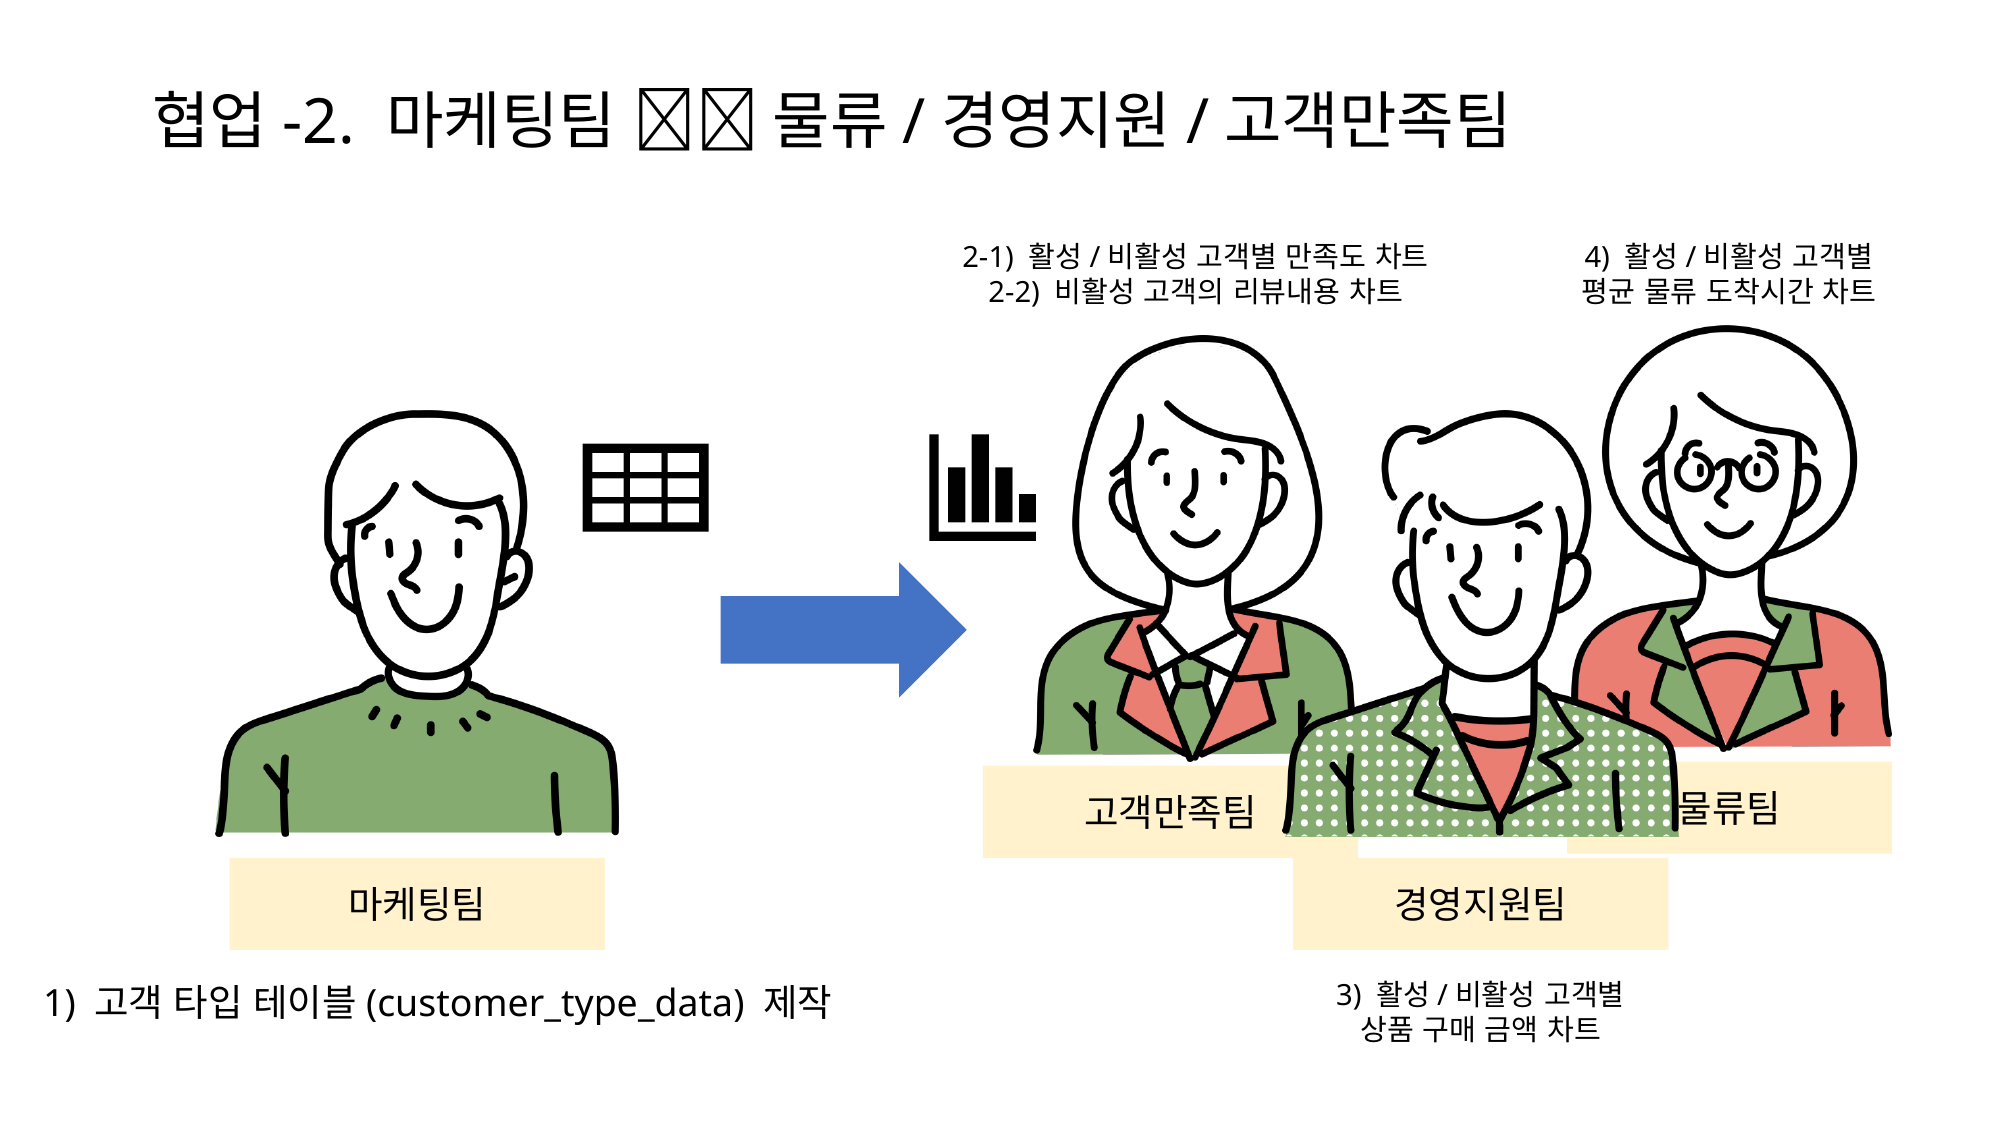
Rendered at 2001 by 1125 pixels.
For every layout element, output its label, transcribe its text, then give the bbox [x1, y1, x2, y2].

text_box 4) 활성/비활성 고객별 평균 물류 도착시간 차트 [1566, 231, 1892, 316]
title 협업-2. 마케팅팀  물류/경영지원/고객만족팀 [137, 14, 1863, 232]
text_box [982, 335, 1359, 858]
text_box 1) 고객 타입 테이블(customer_type_data) 제작 [28, 971, 848, 1031]
text_box 물류팀 [1566, 761, 1893, 855]
text_box [719, 559, 969, 700]
text_box 3) 활성/비활성 고객별 상품 구매 금액 차트 [1321, 968, 1641, 1054]
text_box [215, 410, 619, 837]
text_box 2-1) 활성/비활성 고객별 만족도 차트 2-2) 비활성 고객의 리뷰내용 차트 [947, 231, 1445, 316]
picture [907, 412, 1058, 563]
text_box 경영지원팀 [1292, 857, 1669, 951]
text_box 마케팅팀 [229, 857, 606, 951]
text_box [1567, 325, 1892, 752]
picture [570, 412, 721, 563]
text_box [1282, 410, 1679, 837]
